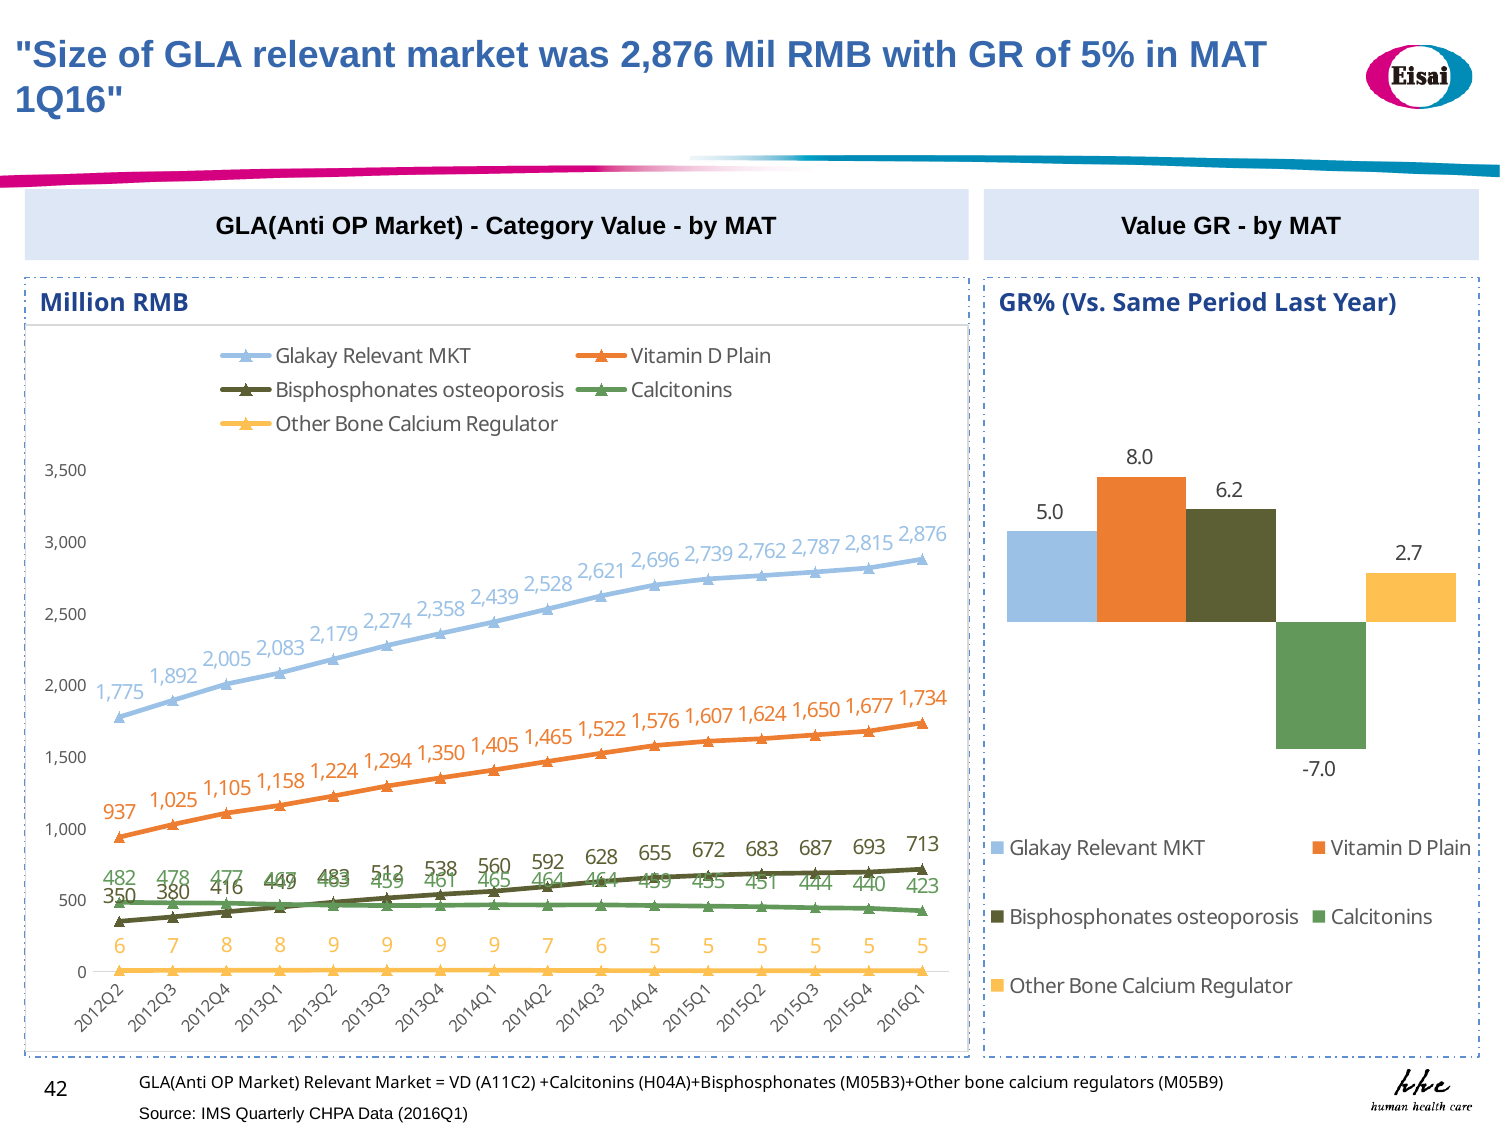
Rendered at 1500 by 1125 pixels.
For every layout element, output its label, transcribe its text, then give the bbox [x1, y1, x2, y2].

picture [1424, 83, 1473, 110]
text_box [983, 277, 1479, 323]
list "Size of GLA relevant market was 2,876 Mil RMB with GR of 5% in MAT 1Q16" [0, 0, 1337, 150]
text_box GLA(Anti OP Market) - Category Value - by MAT [24, 189, 969, 261]
slide_number 42 [29, 1069, 123, 1110]
picture [1372, 1069, 1473, 1111]
text_box Value GR - by MAT [983, 189, 1479, 261]
chart [24, 323, 970, 1053]
chart [983, 323, 1480, 1053]
text_box Source: IMS Quarterly CHPA Data (2016Q1) [123, 1095, 1372, 1125]
picture [0, 152, 1500, 191]
picture [1366, 45, 1450, 110]
picture [1436, 45, 1473, 70]
text_box [24, 277, 969, 323]
list GLA(Anti OP Market) Relevant Market = VD (A11C2) +Calcitonins (H04A)+Bisphosphonates (M05B3)+Other bone calcium regulators (M05B9) [123, 1068, 1372, 1095]
